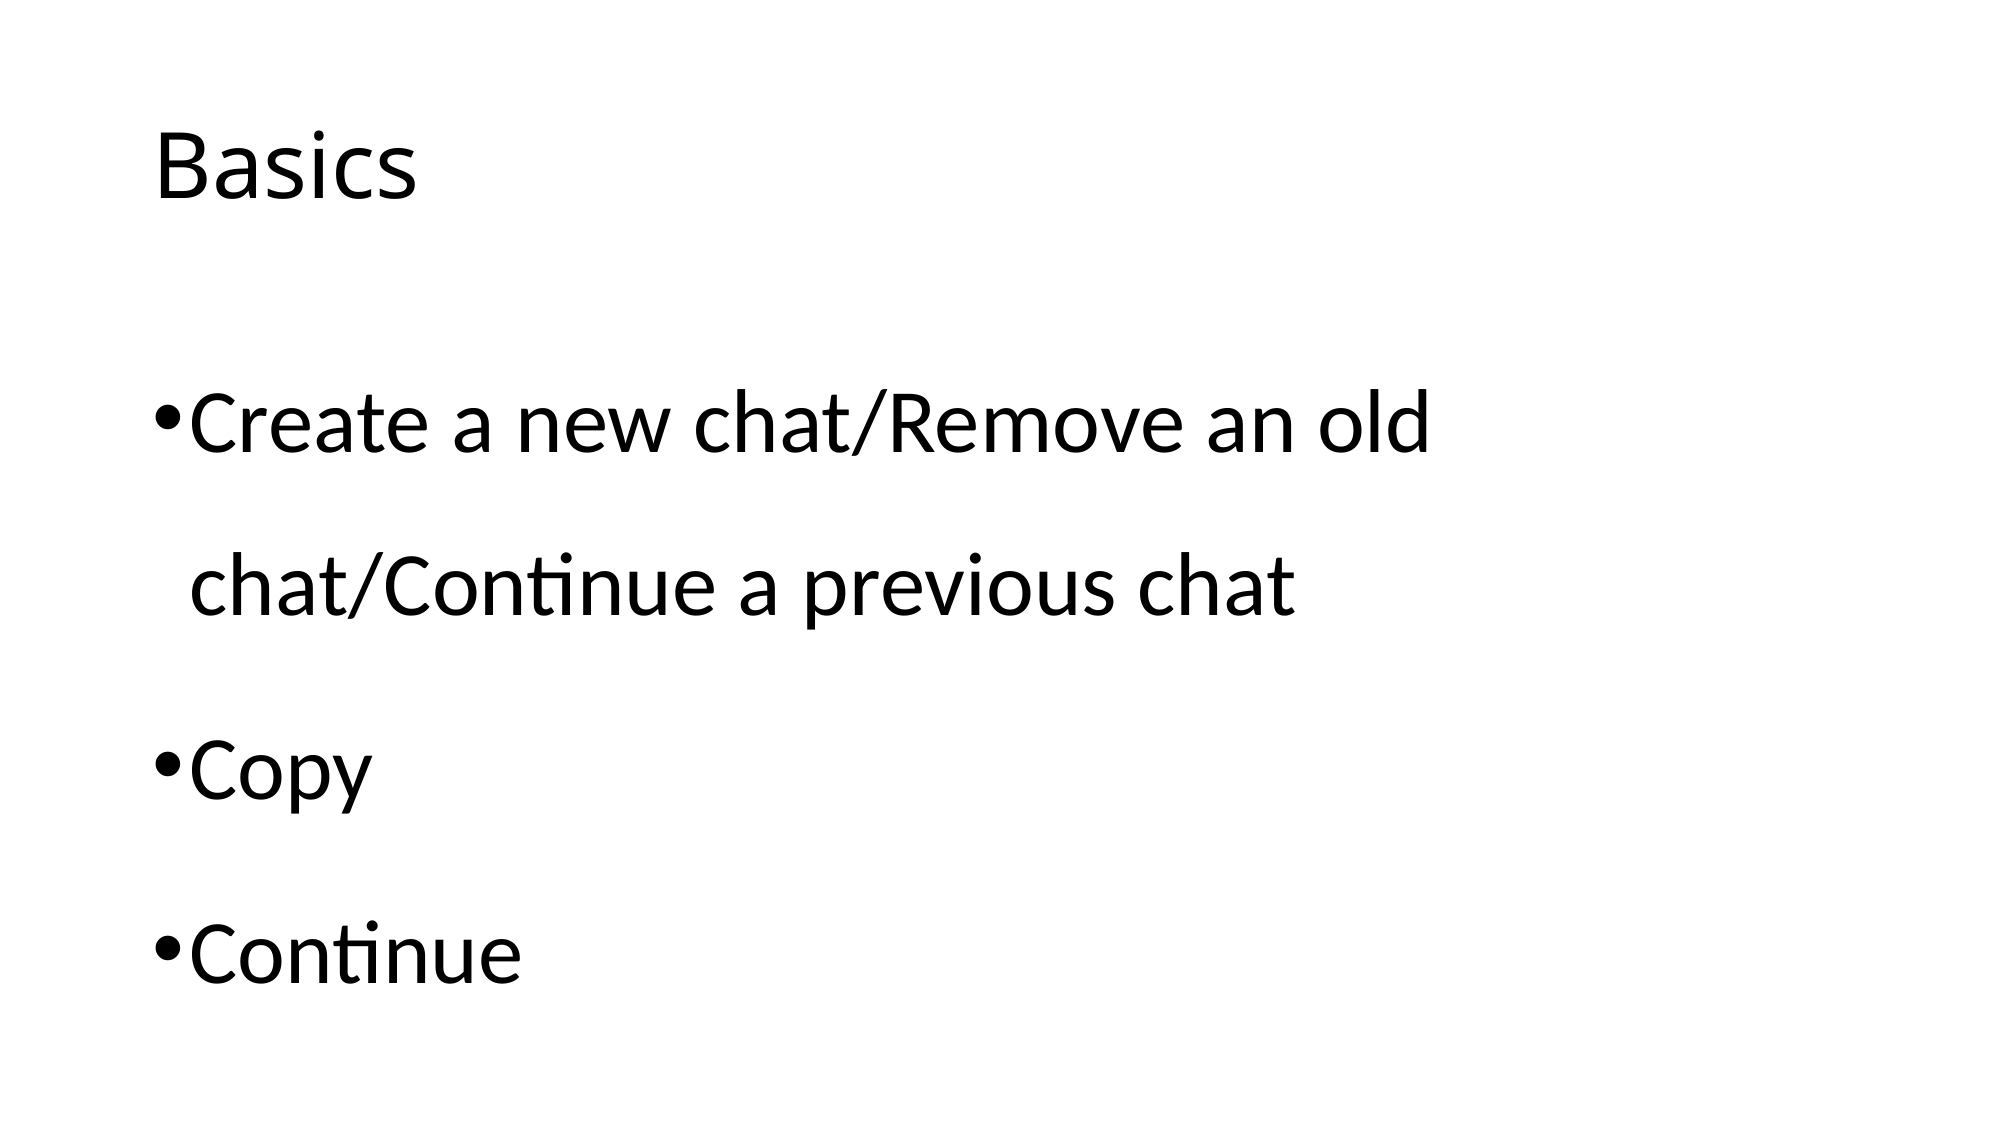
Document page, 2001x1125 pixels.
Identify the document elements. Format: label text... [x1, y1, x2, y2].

list Create a new chat/Remove an old chat/Continue a previous chat Copy Continue [137, 299, 1863, 1014]
title Basics [137, 59, 1863, 278]
